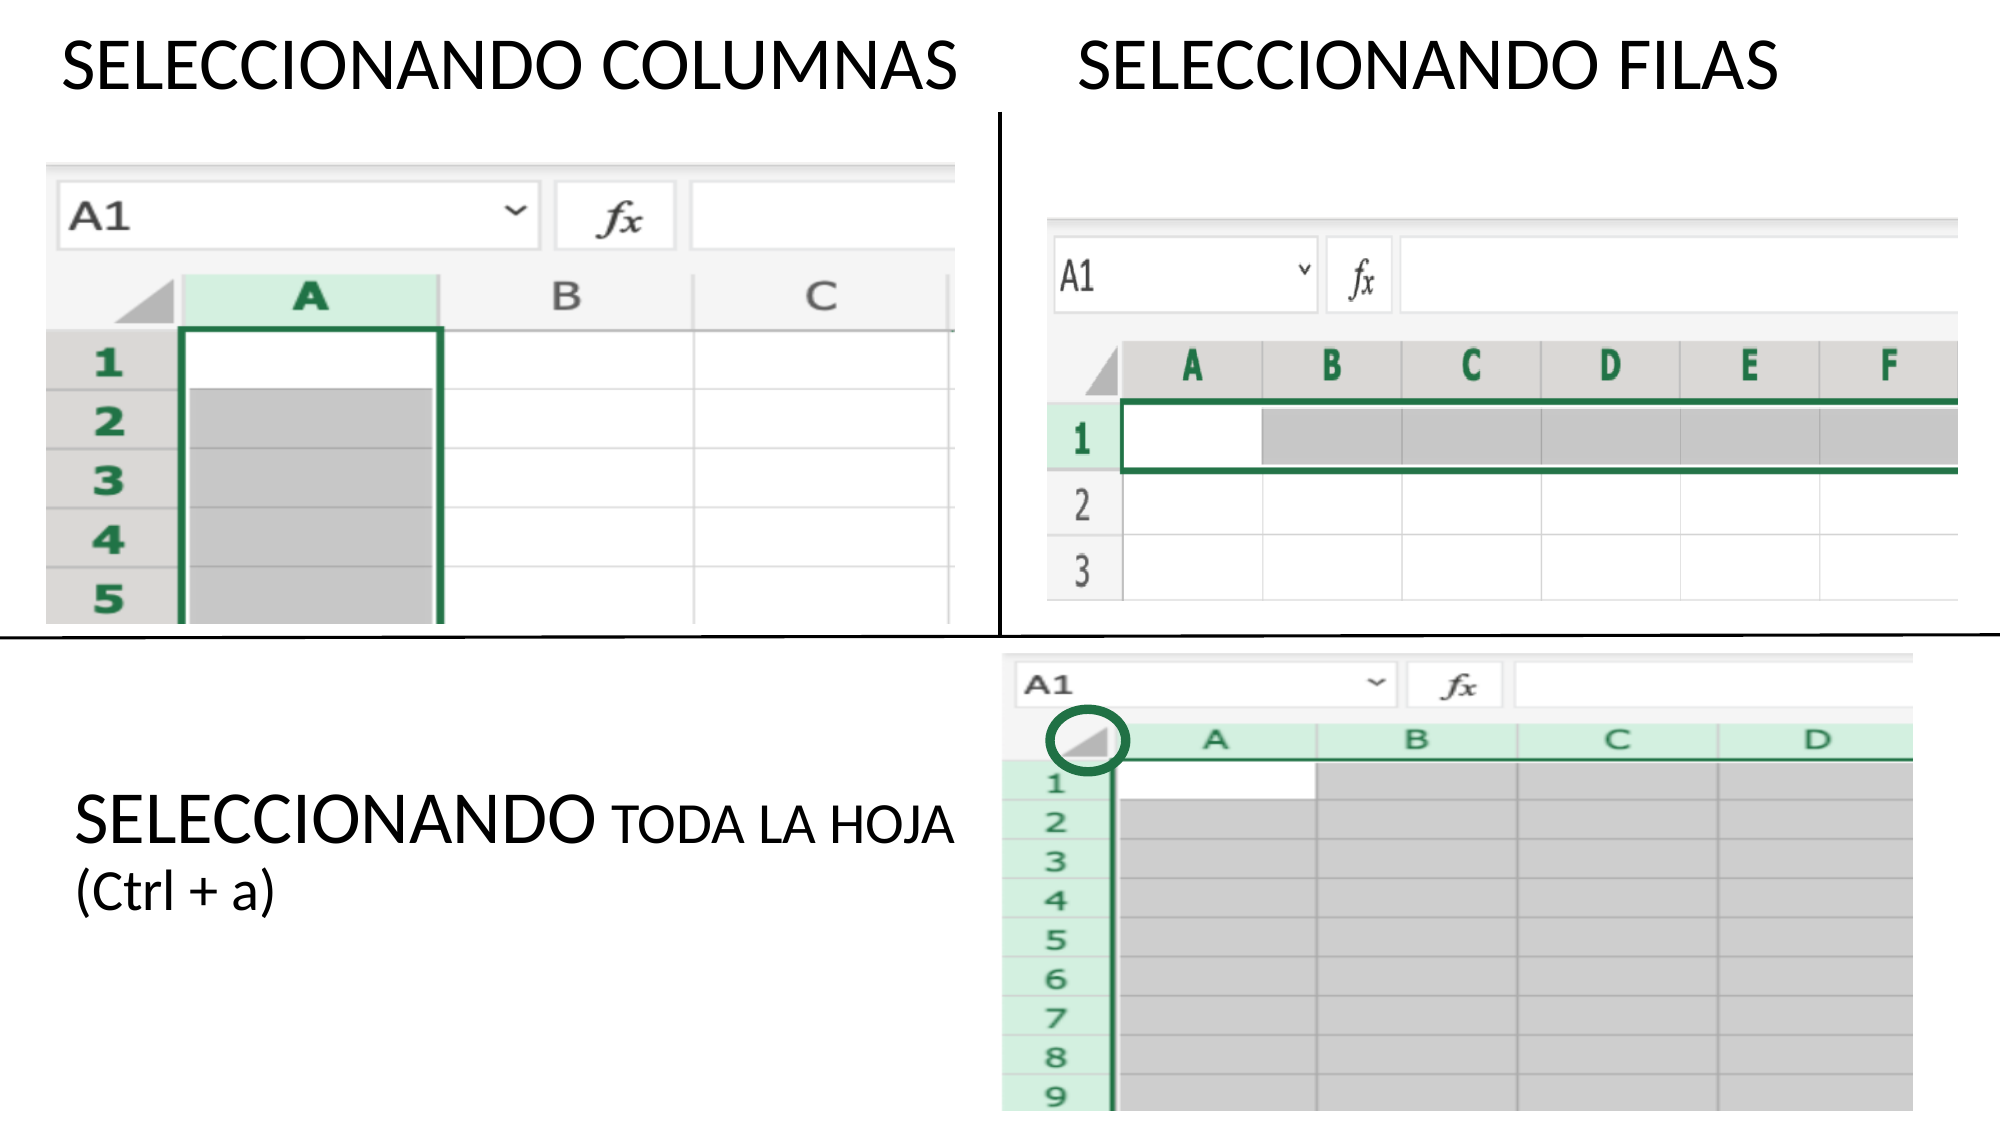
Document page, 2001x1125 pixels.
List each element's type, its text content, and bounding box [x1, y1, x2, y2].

picture [46, 162, 955, 624]
text_box SELECCIONANDO TODA LA HOJA (Ctrl + a) [59, 771, 994, 931]
title SELECCIONANDO COLUMNAS SELECCIONANDO FILAS [46, 17, 1909, 114]
picture [1045, 217, 1958, 602]
picture [999, 649, 1913, 1111]
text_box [0, 634, 2000, 639]
